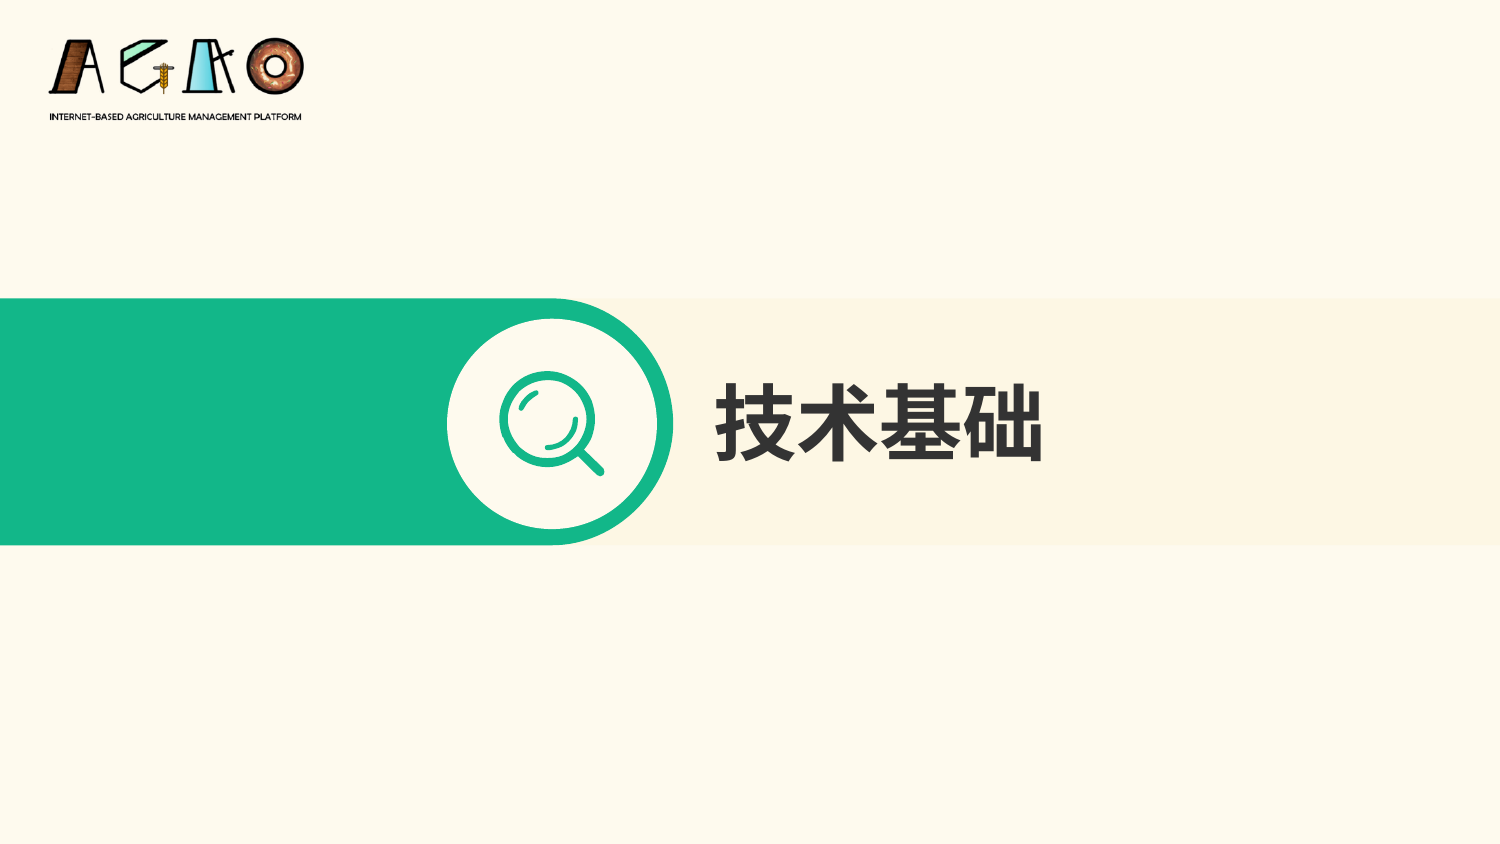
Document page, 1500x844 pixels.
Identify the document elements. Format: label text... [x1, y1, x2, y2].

text_box [0, 298, 674, 546]
text_box [560, 298, 1500, 546]
picture [41, 32, 310, 125]
text_box [447, 318, 657, 530]
text_box 技术基础 [697, 363, 1062, 479]
text_box [499, 371, 605, 477]
